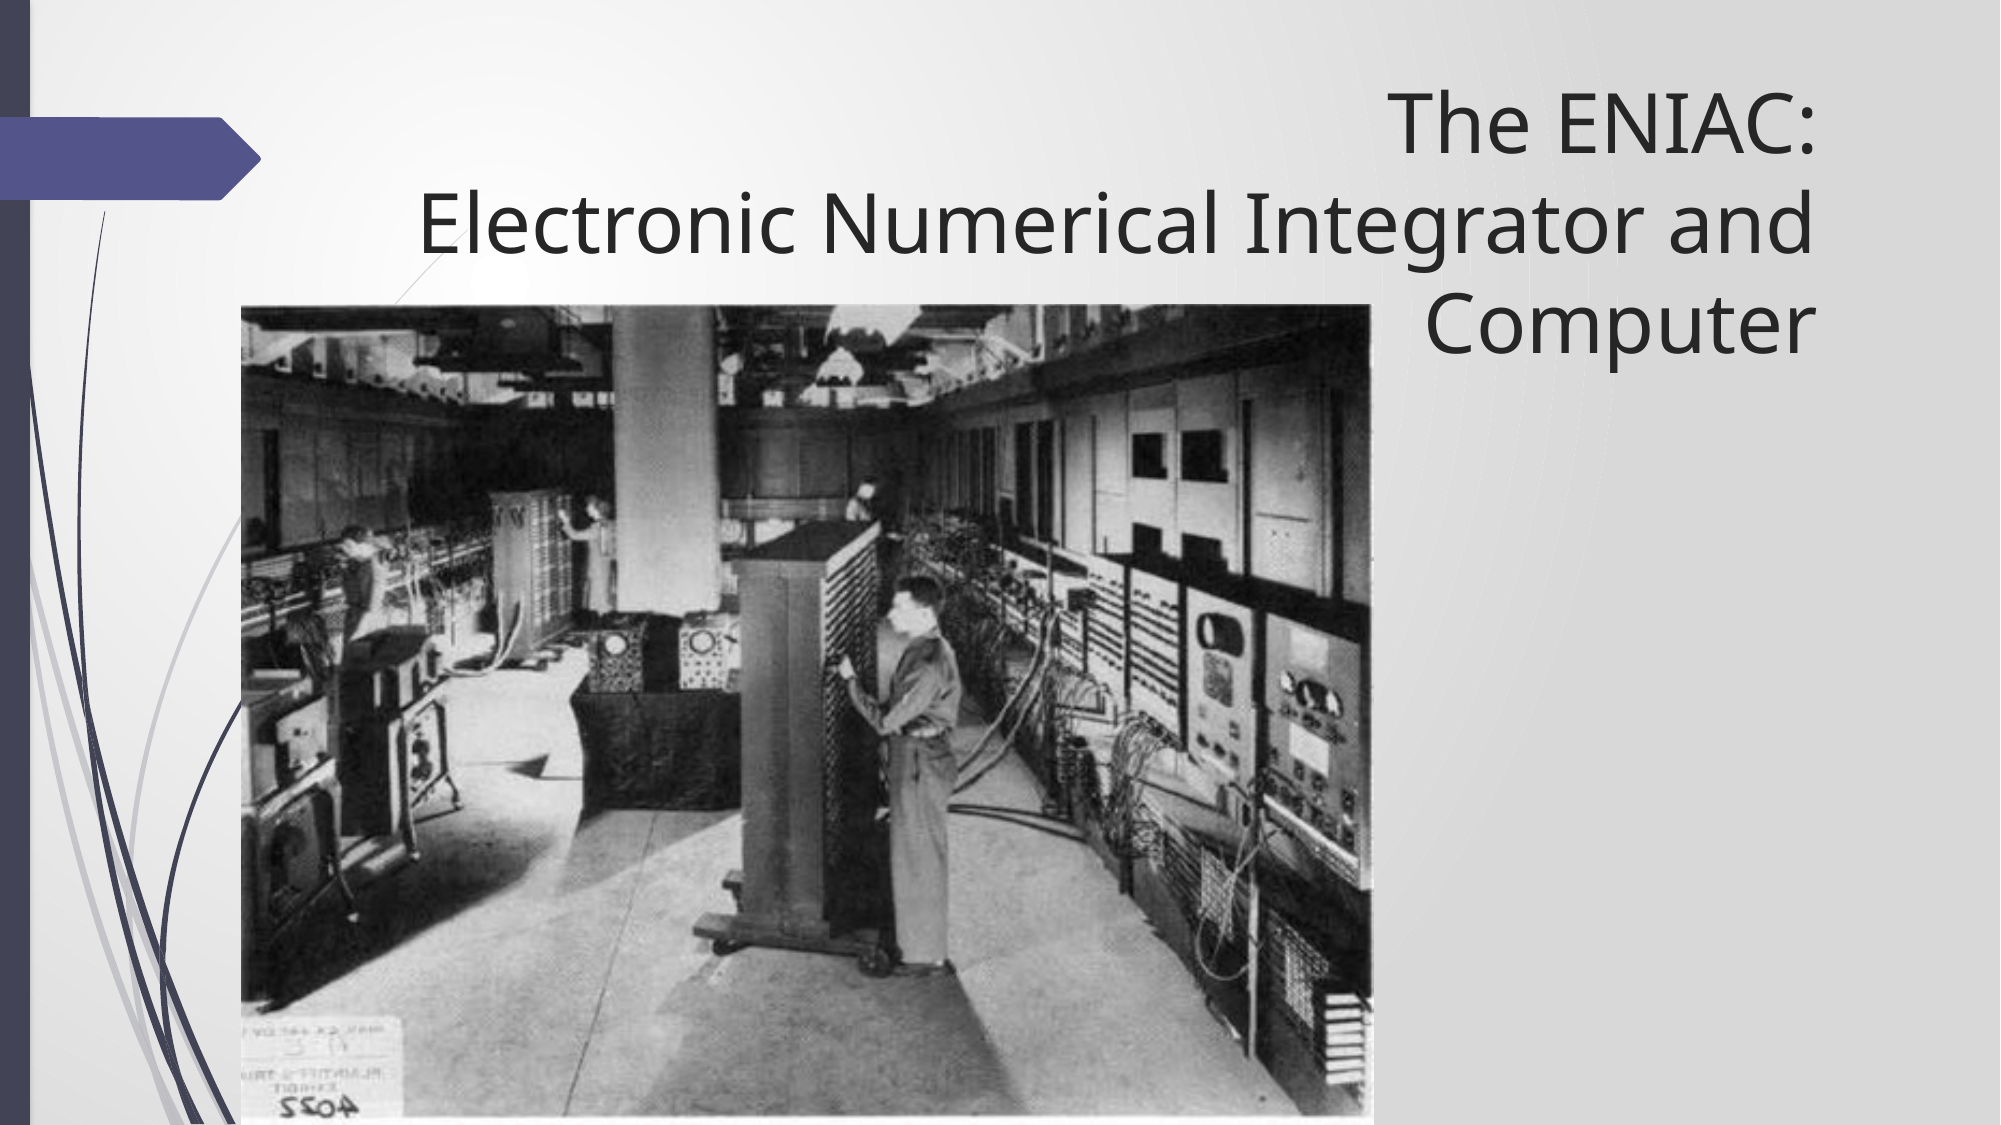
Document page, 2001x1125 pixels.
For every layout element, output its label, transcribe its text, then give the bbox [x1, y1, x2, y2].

picture [240, 303, 1374, 1125]
title The ENIAC: Electronic Numerical Integrator and Computer [133, 62, 1834, 388]
